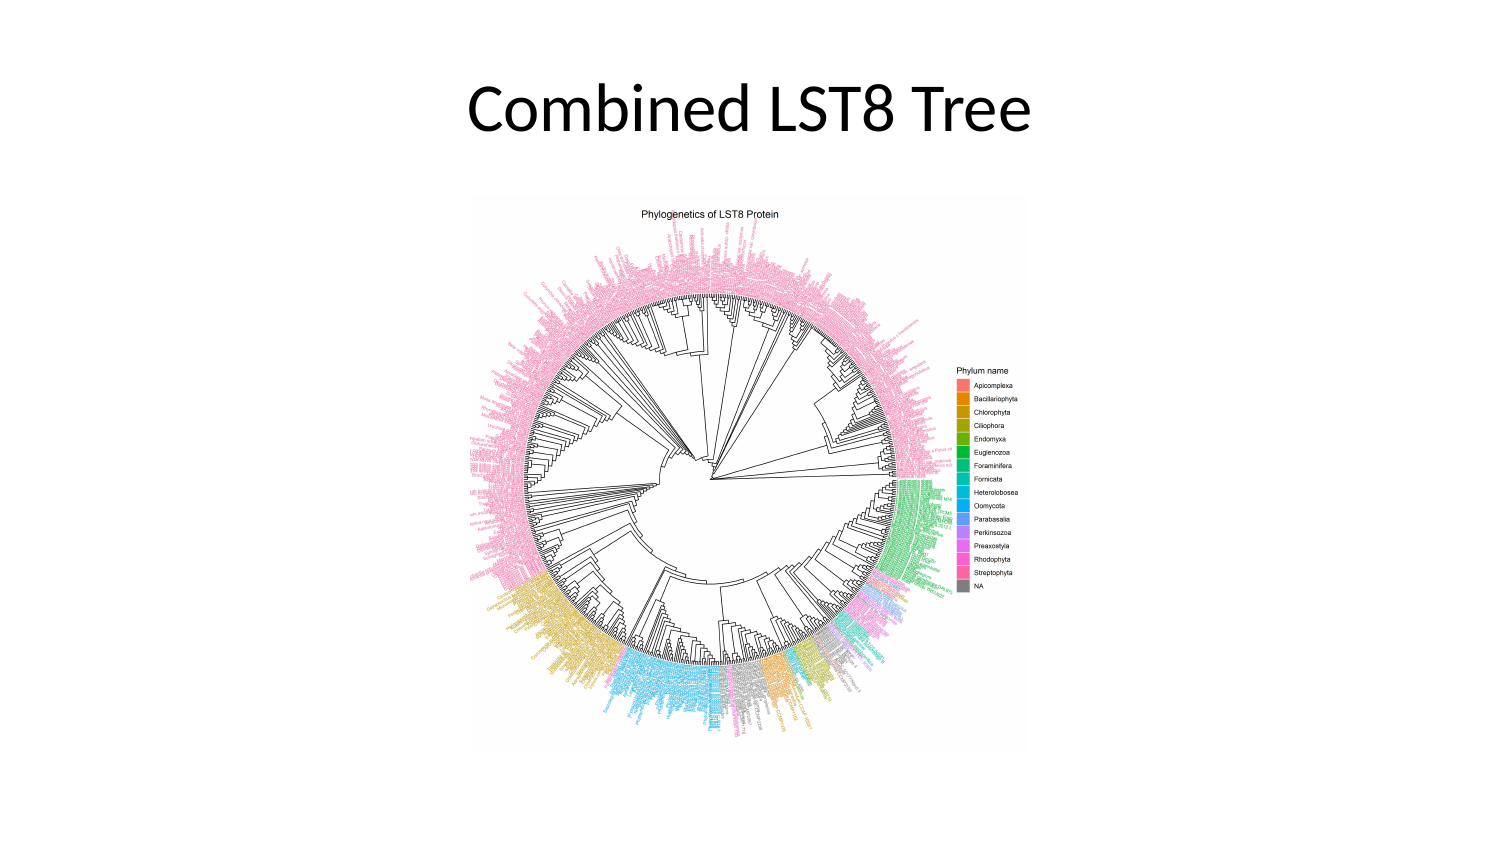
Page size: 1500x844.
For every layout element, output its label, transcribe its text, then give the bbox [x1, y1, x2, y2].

picture [470, 195, 1028, 753]
title Combined LST8 Tree [75, 33, 1425, 175]
